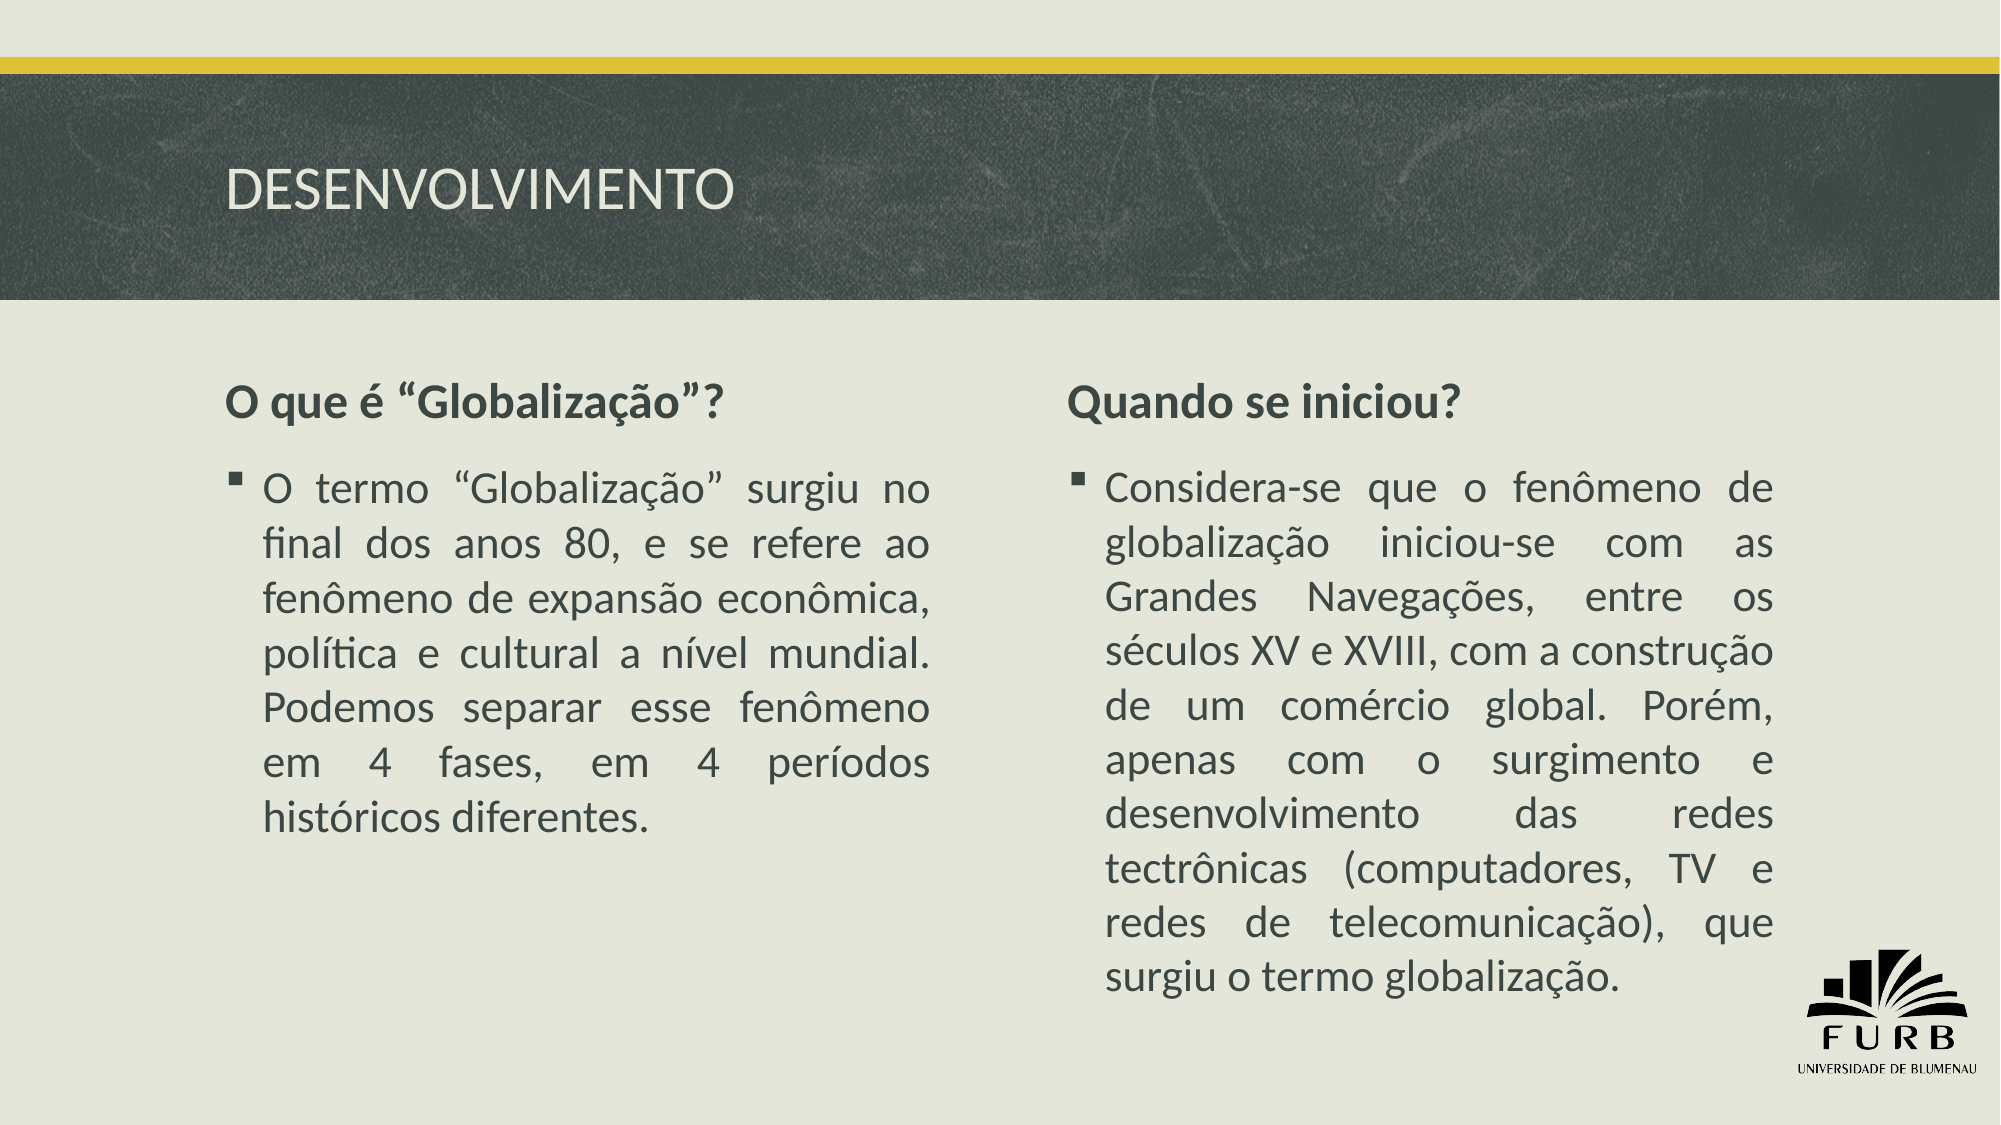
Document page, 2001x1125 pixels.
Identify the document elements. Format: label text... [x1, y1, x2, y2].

list Quando se iniciou? [1053, 299, 1790, 437]
picture [0, 74, 2000, 300]
list Considera-se que o fenômeno de globalização iniciou-se com as Grandes Navegações, entre os séculos XV e XVIII, com a construção de um comércio global. Porém, apenas com o surgimento e desenvolvimento das redes tectrônicas (computadores, TV e redes de telecomunicação), que surgiu o termo globalização. [1053, 450, 1790, 1014]
list O que é “Globalização”? [210, 299, 947, 437]
picture [1773, 898, 2000, 1125]
list O termo “Globalização” surgiu no final dos anos 80, e se refere ao fenômeno de expansão econômica, política e cultural a nível mundial. Podemos separar esse fenômeno em 4 fases, em 4 períodos históricos diferentes. [210, 450, 947, 1014]
title DESENVOLVIMENTO [210, 76, 1790, 300]
